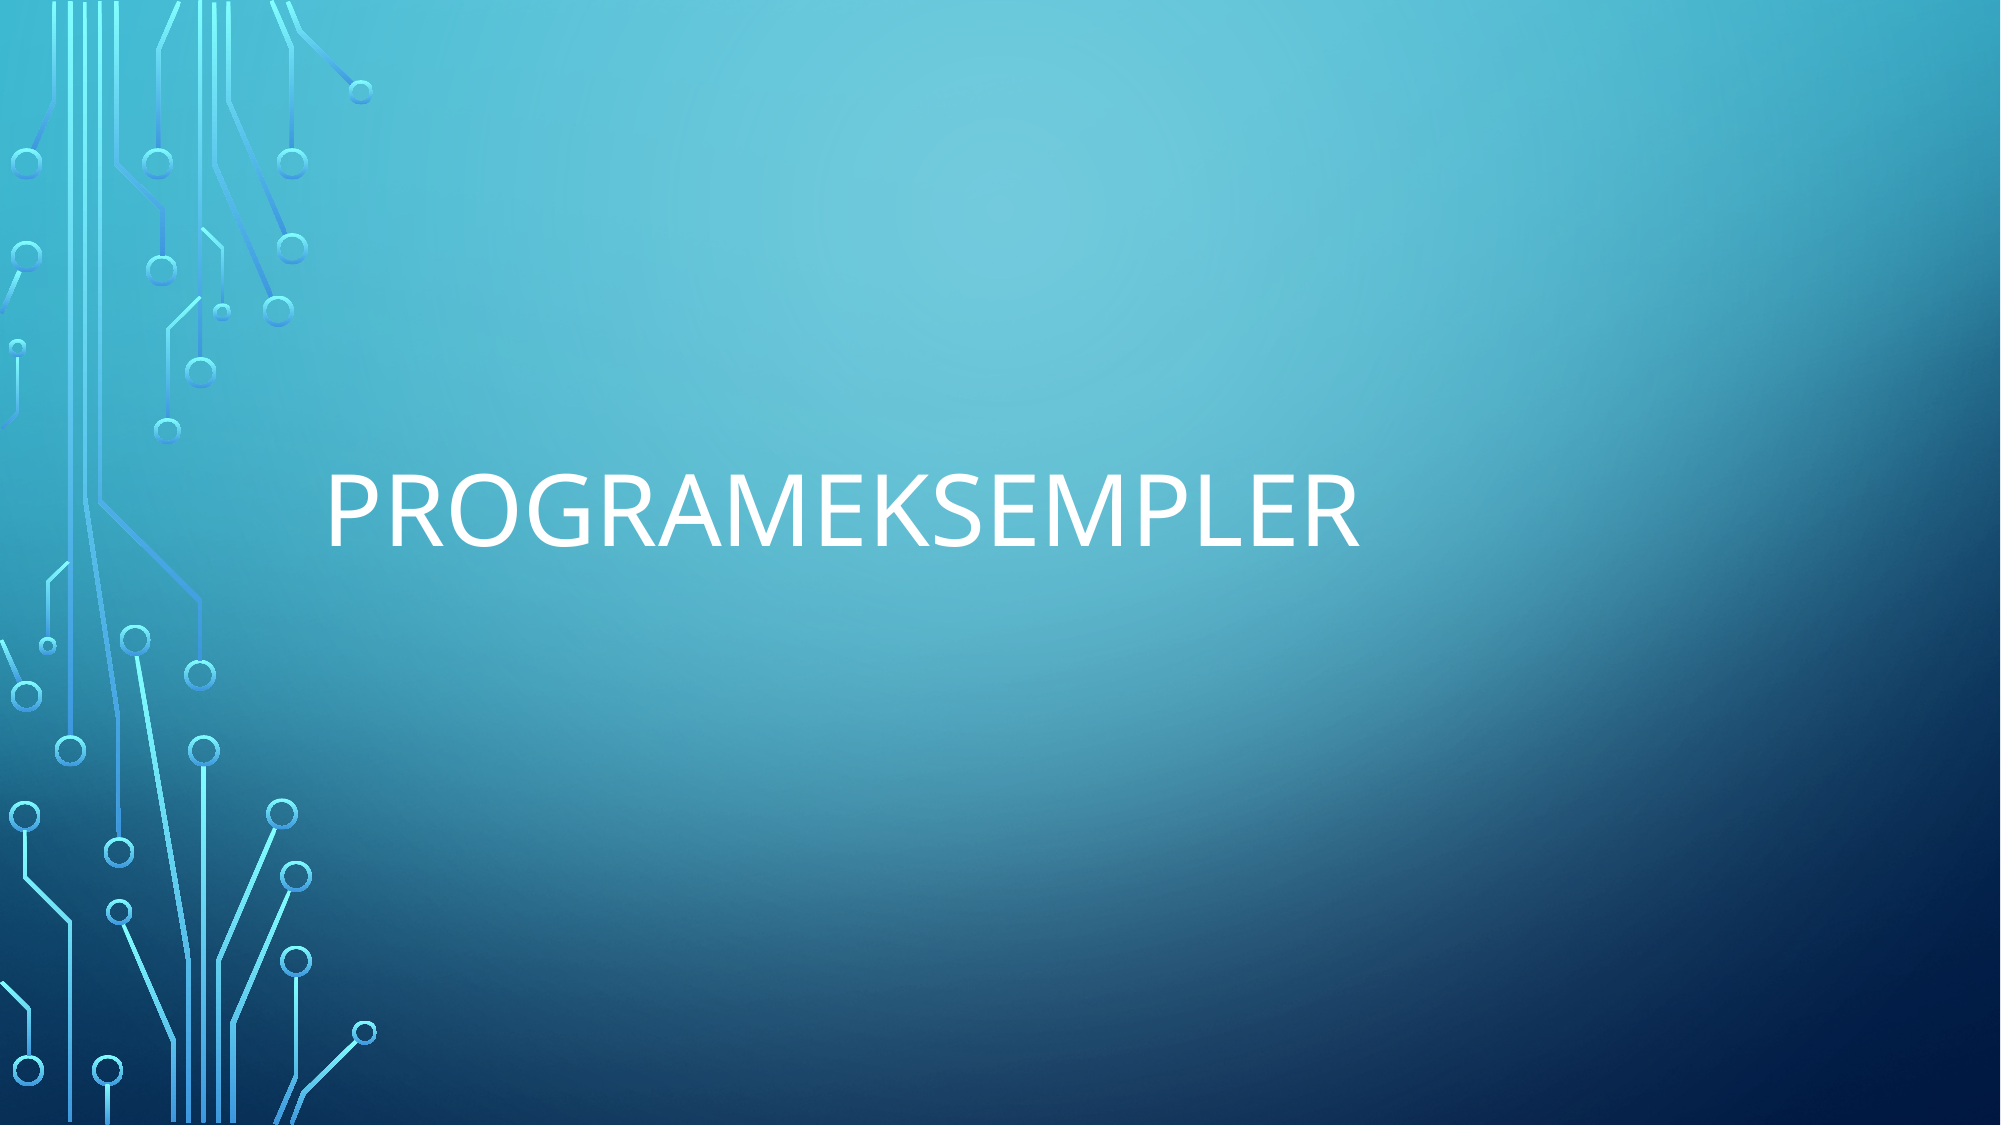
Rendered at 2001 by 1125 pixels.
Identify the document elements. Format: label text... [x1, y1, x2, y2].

title Programeksempler [307, 184, 1750, 576]
